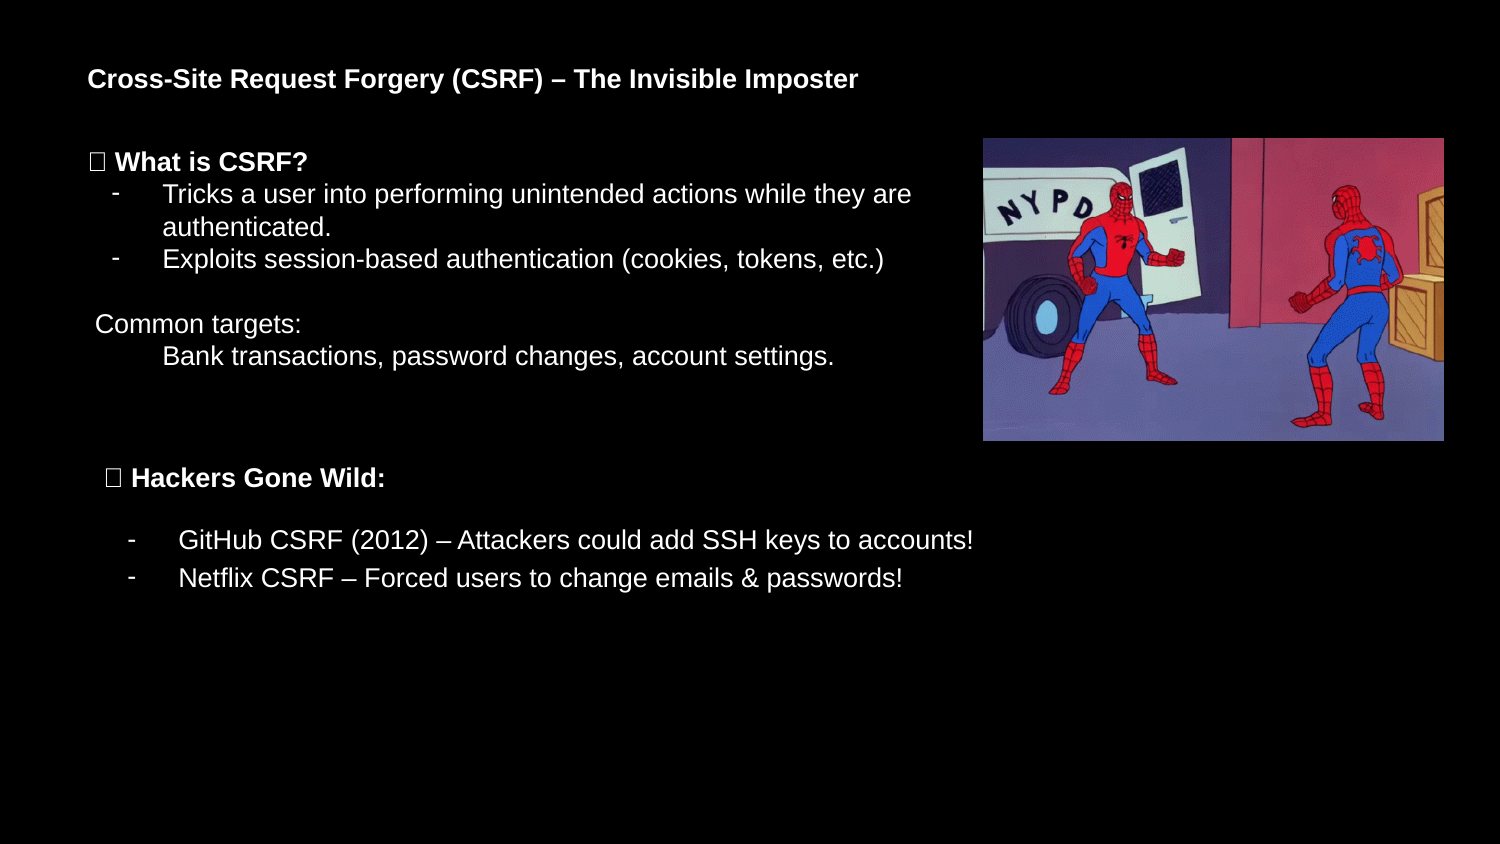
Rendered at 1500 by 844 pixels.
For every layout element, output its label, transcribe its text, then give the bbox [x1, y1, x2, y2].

text_box Cross-Site Request Forgery (CSRF) – The Invisible Imposter [72, 46, 933, 109]
text_box 💀 Hackers Gone Wild: GitHub CSRF (2012) – Attackers could add SSH keys to accounts! Netflix CSRF – Forced users to change emails & passwords! [88, 440, 1028, 786]
text_box 🚨 What is CSRF? Tricks a user into performing unintended actions while they are authenticated. Exploits session-based authentication (cookies, tokens, etc.) Common targets: Bank transactions, password changes, account settings. [72, 128, 957, 419]
picture [983, 138, 1445, 441]
